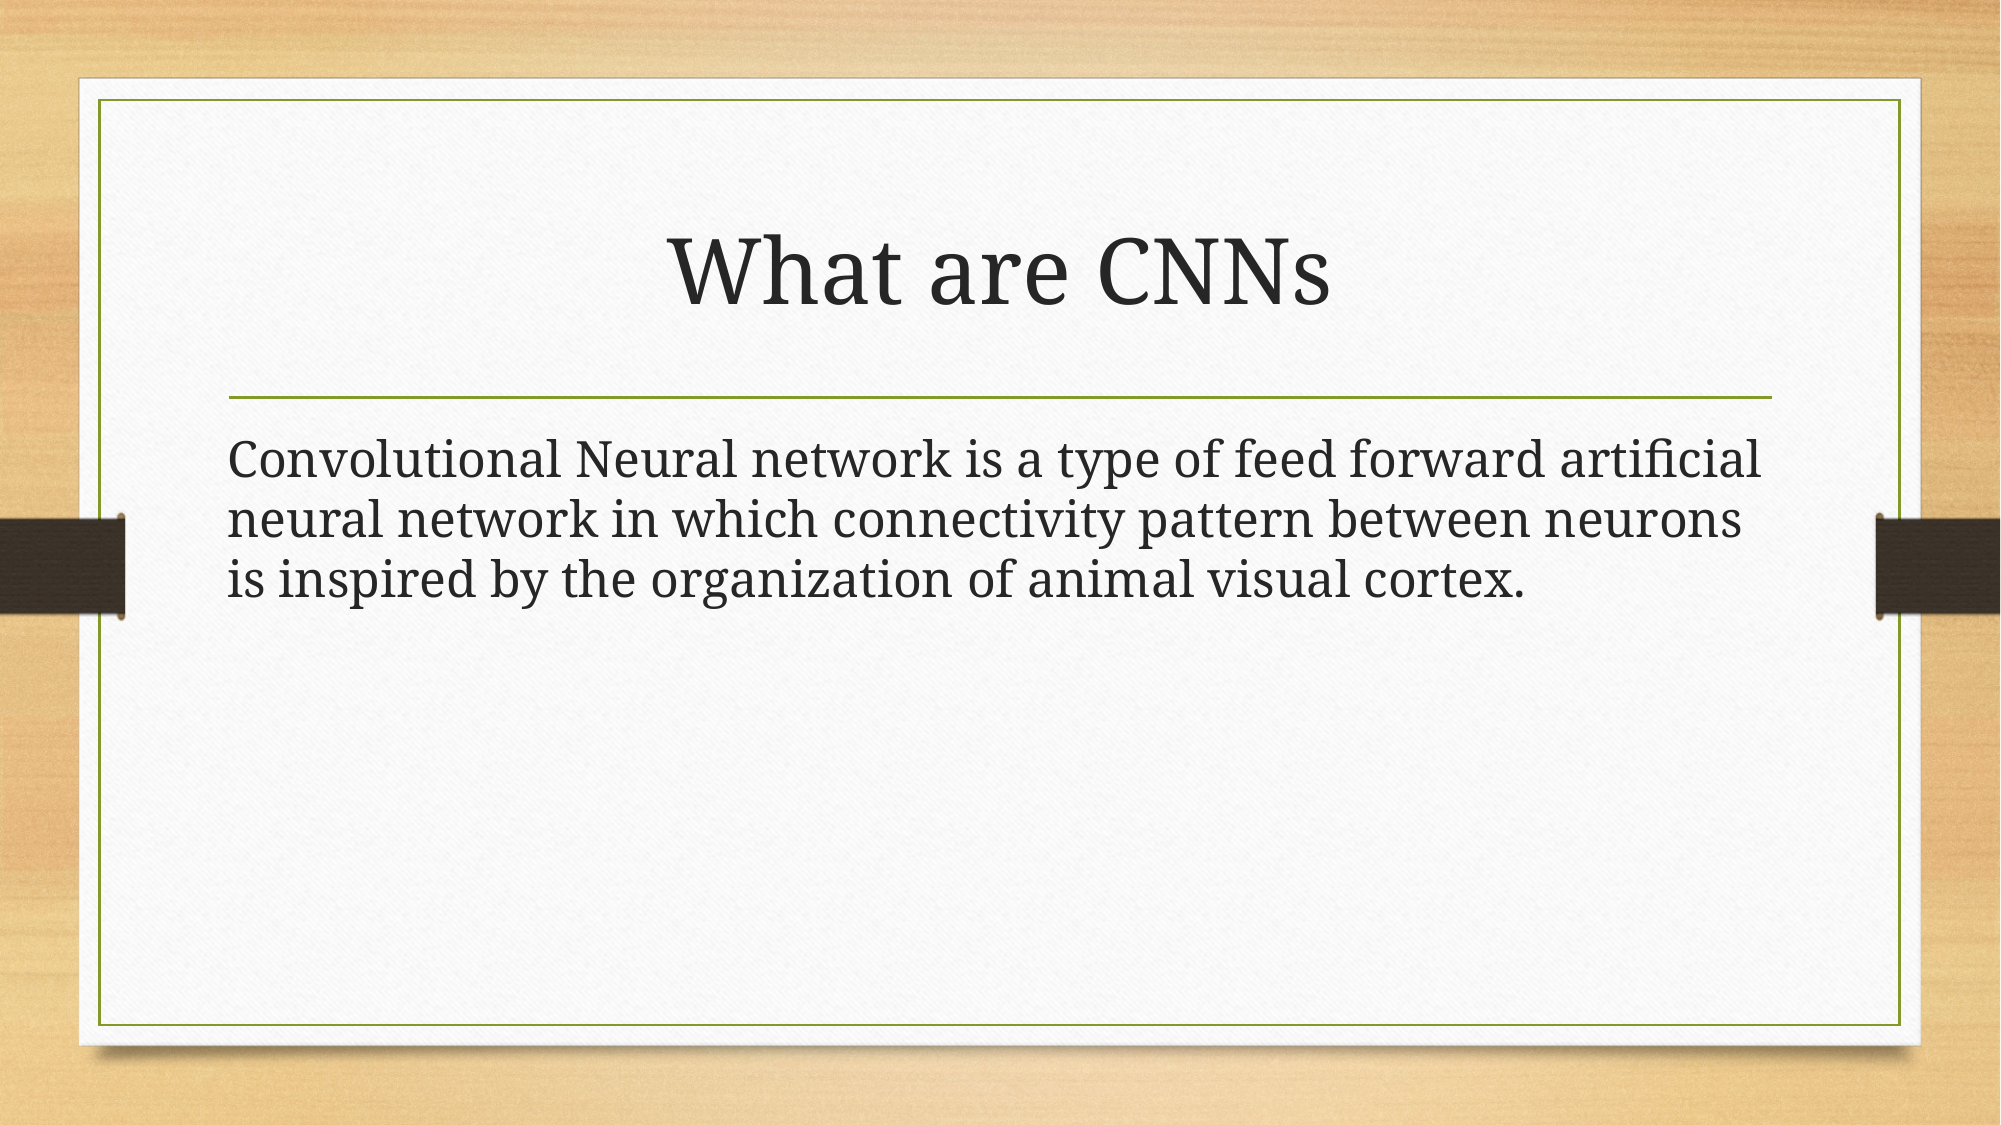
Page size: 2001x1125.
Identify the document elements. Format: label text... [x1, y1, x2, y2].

picture [0, 0, 2001, 1125]
list Convolutional Neural network is a type of feed forward artificial neural network in which connectivity pattern between neurons is inspired by the organization of animal visual cortex. [212, 419, 1788, 964]
title What are CNNs [212, 161, 1788, 375]
